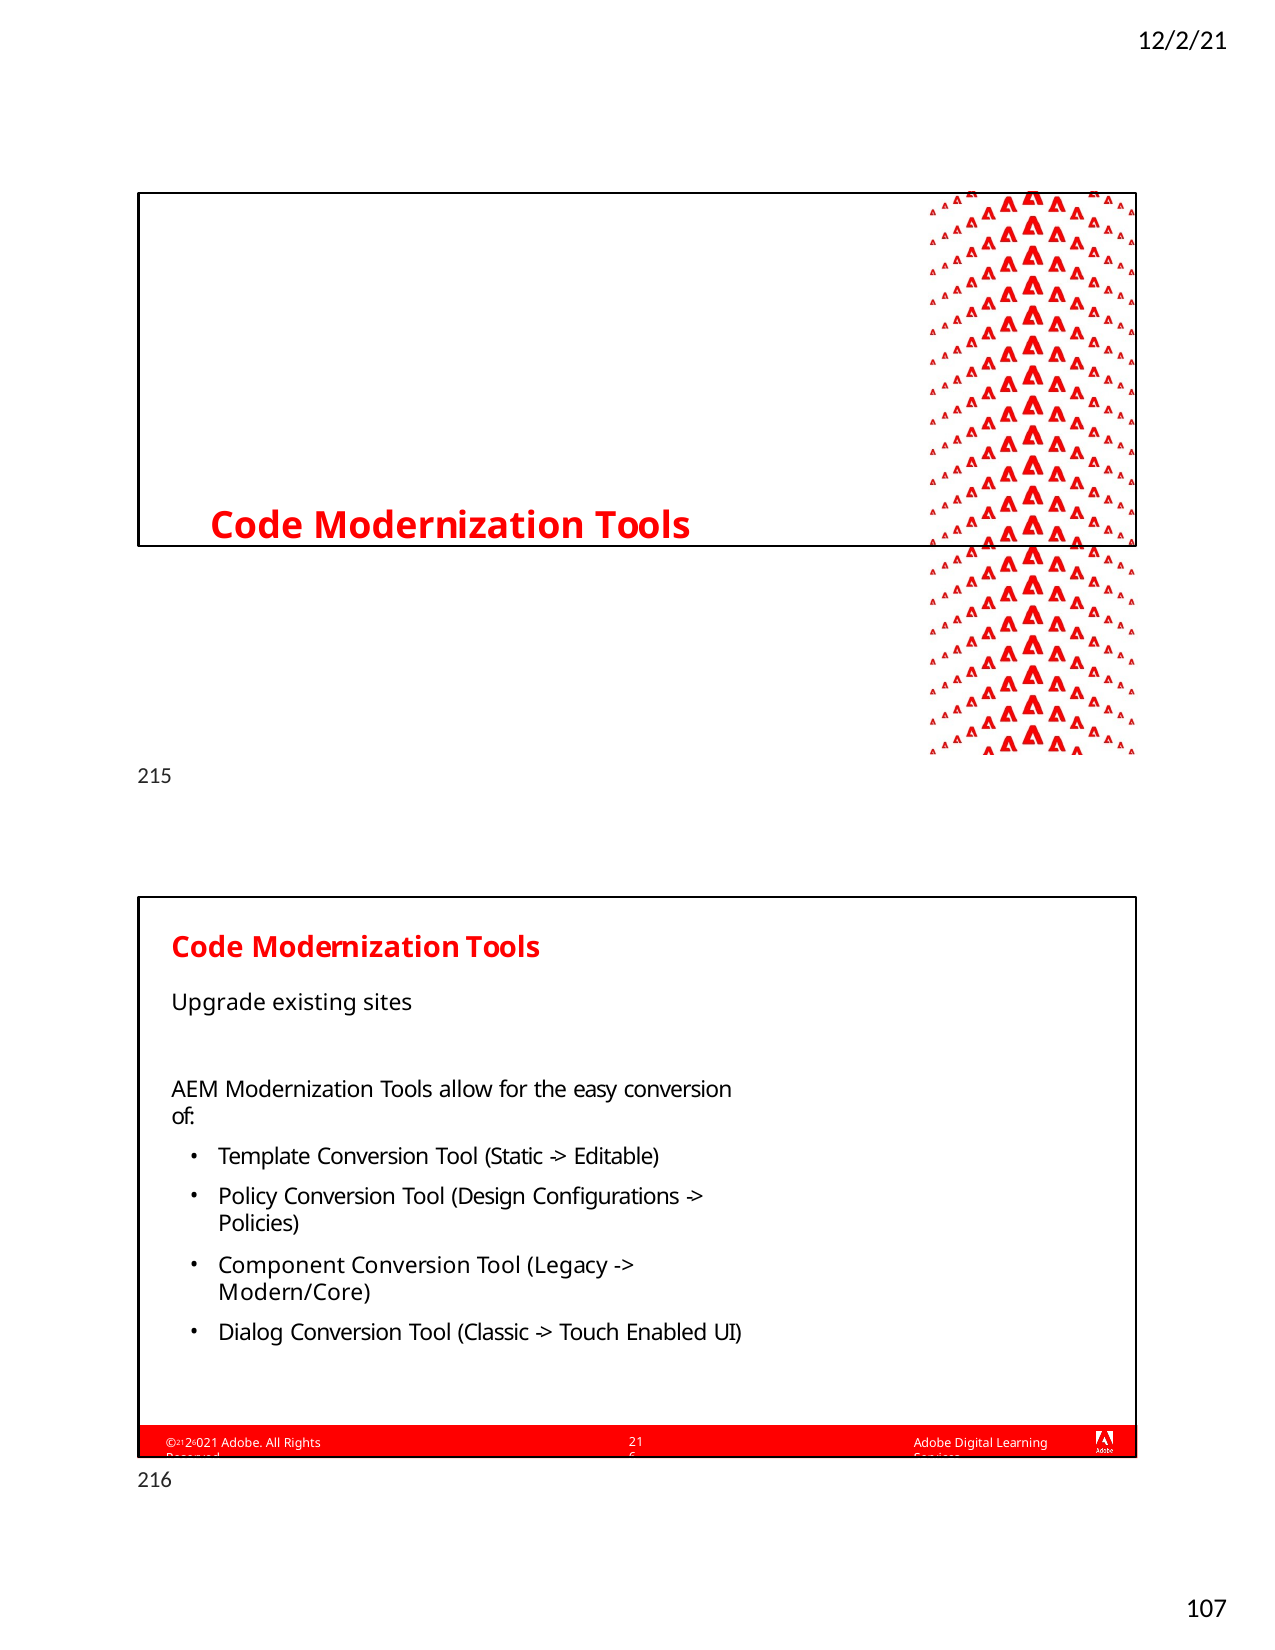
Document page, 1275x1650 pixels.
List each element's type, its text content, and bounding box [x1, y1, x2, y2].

text_box 12/2/21 [1135, 20, 1230, 55]
text_box [138, 896, 1137, 1424]
picture [928, 191, 1138, 755]
text_box 216 [135, 1465, 175, 1492]
slide_number 107 [1179, 1589, 1234, 1650]
text_box 215 [135, 758, 175, 788]
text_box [137, 1424, 1138, 1459]
text_box Code Modernization Tools [138, 192, 927, 547]
